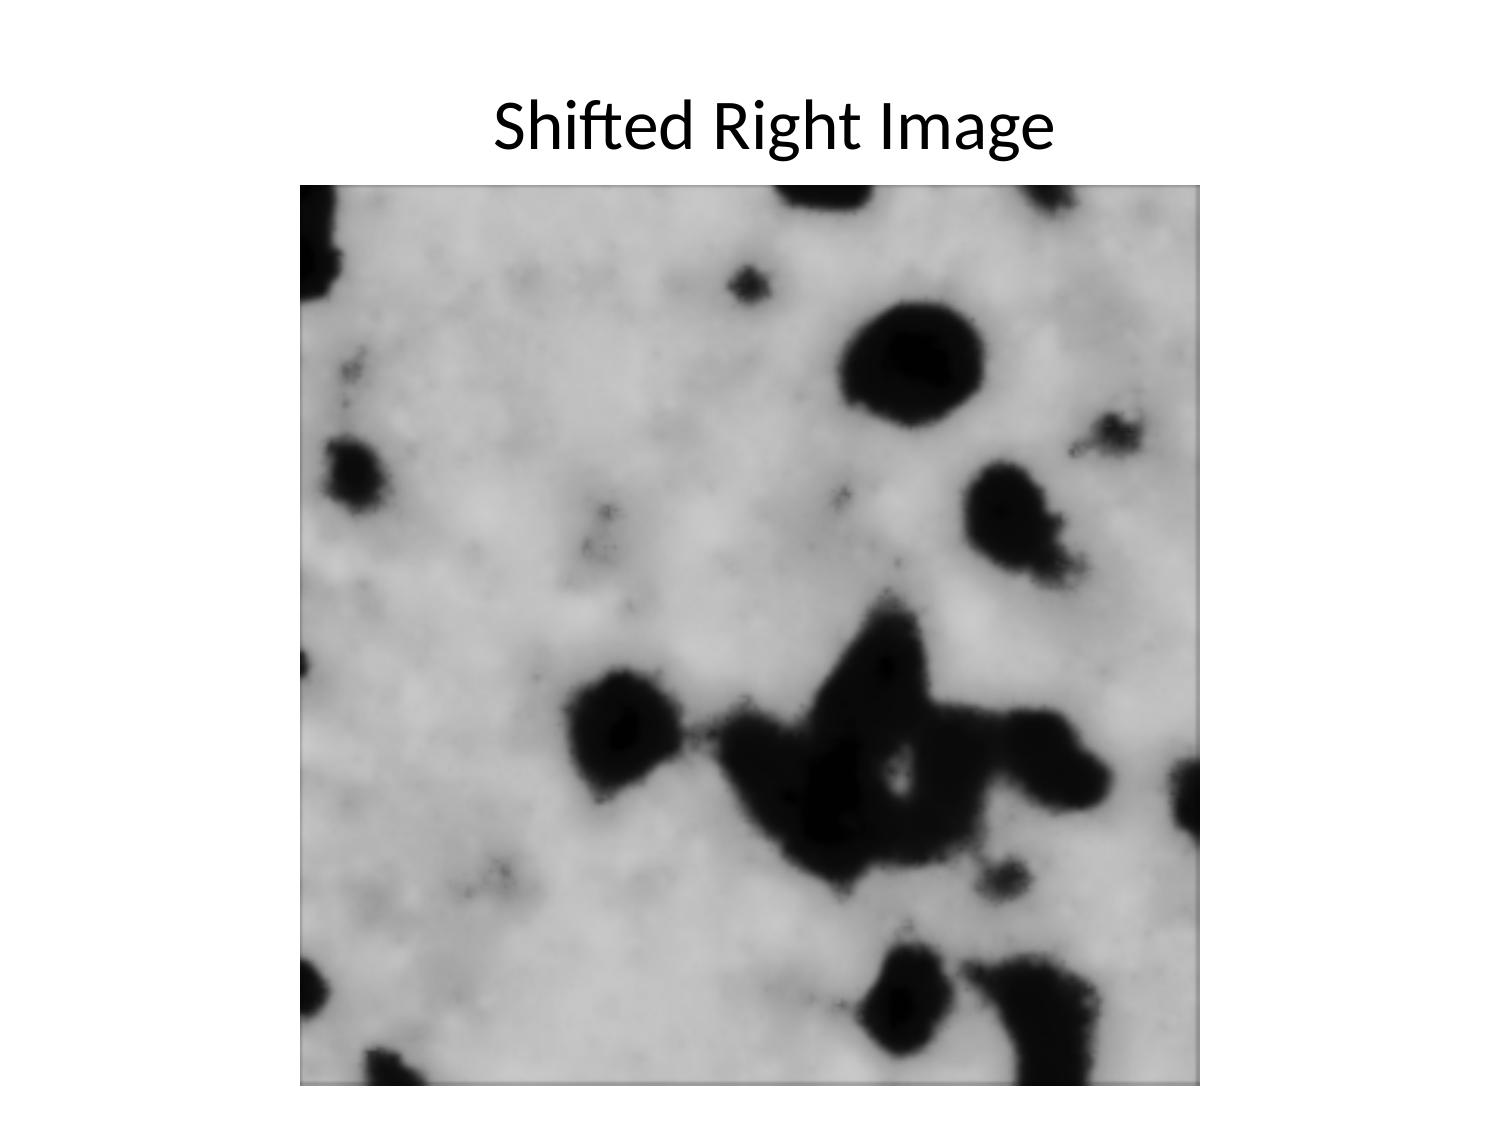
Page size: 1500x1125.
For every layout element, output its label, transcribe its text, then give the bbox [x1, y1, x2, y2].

picture [299, 185, 1201, 1086]
text_box Shifted Right Image [99, 70, 1450, 258]
